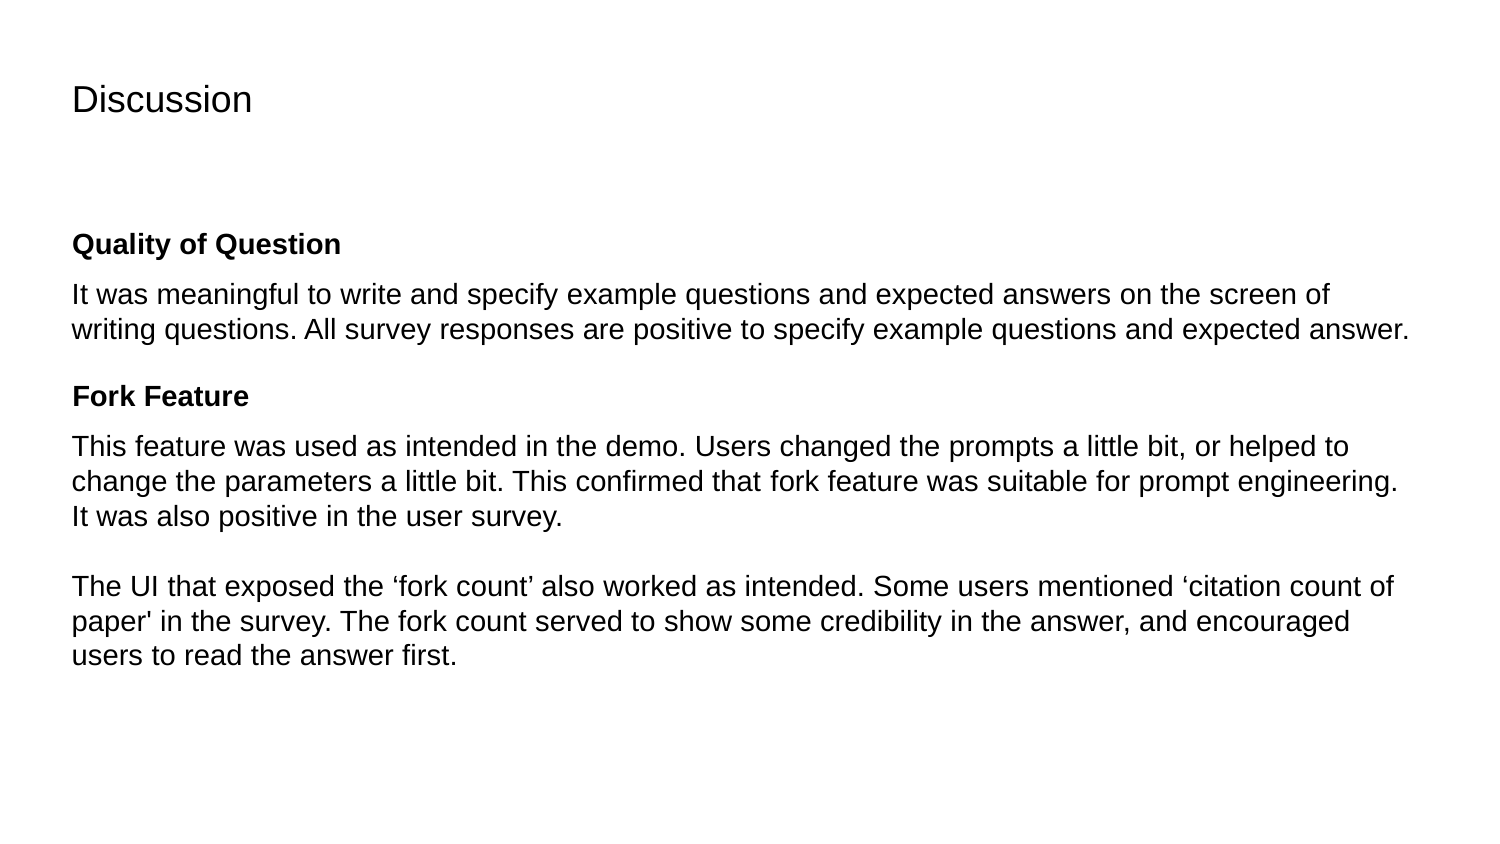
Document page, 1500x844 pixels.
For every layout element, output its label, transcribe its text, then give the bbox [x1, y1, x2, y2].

text_box Discussion [56, 59, 877, 135]
text_box It was meaningful to write and specify example questions and expected answers on the screen of writing questions. All survey responses are positive to specify example questions and expected answer. [56, 268, 1435, 353]
text_box This feature was used as intended in the demo. Users changed the prompts a little bit, or helped to change the parameters a little bit. This confirmed that fork feature was suitable for prompt engineering. It was also positive in the user survey. The UI that exposed the ‘fork count’ also worked as intended. Some users mentioned ‘citation count of paper' in the survey. The fork count served to show some credibility in the answer, and encouraged users to read the answer first. [56, 419, 1435, 680]
text_box Quality of Question [57, 217, 357, 268]
text_box Fork Feature [57, 369, 265, 419]
